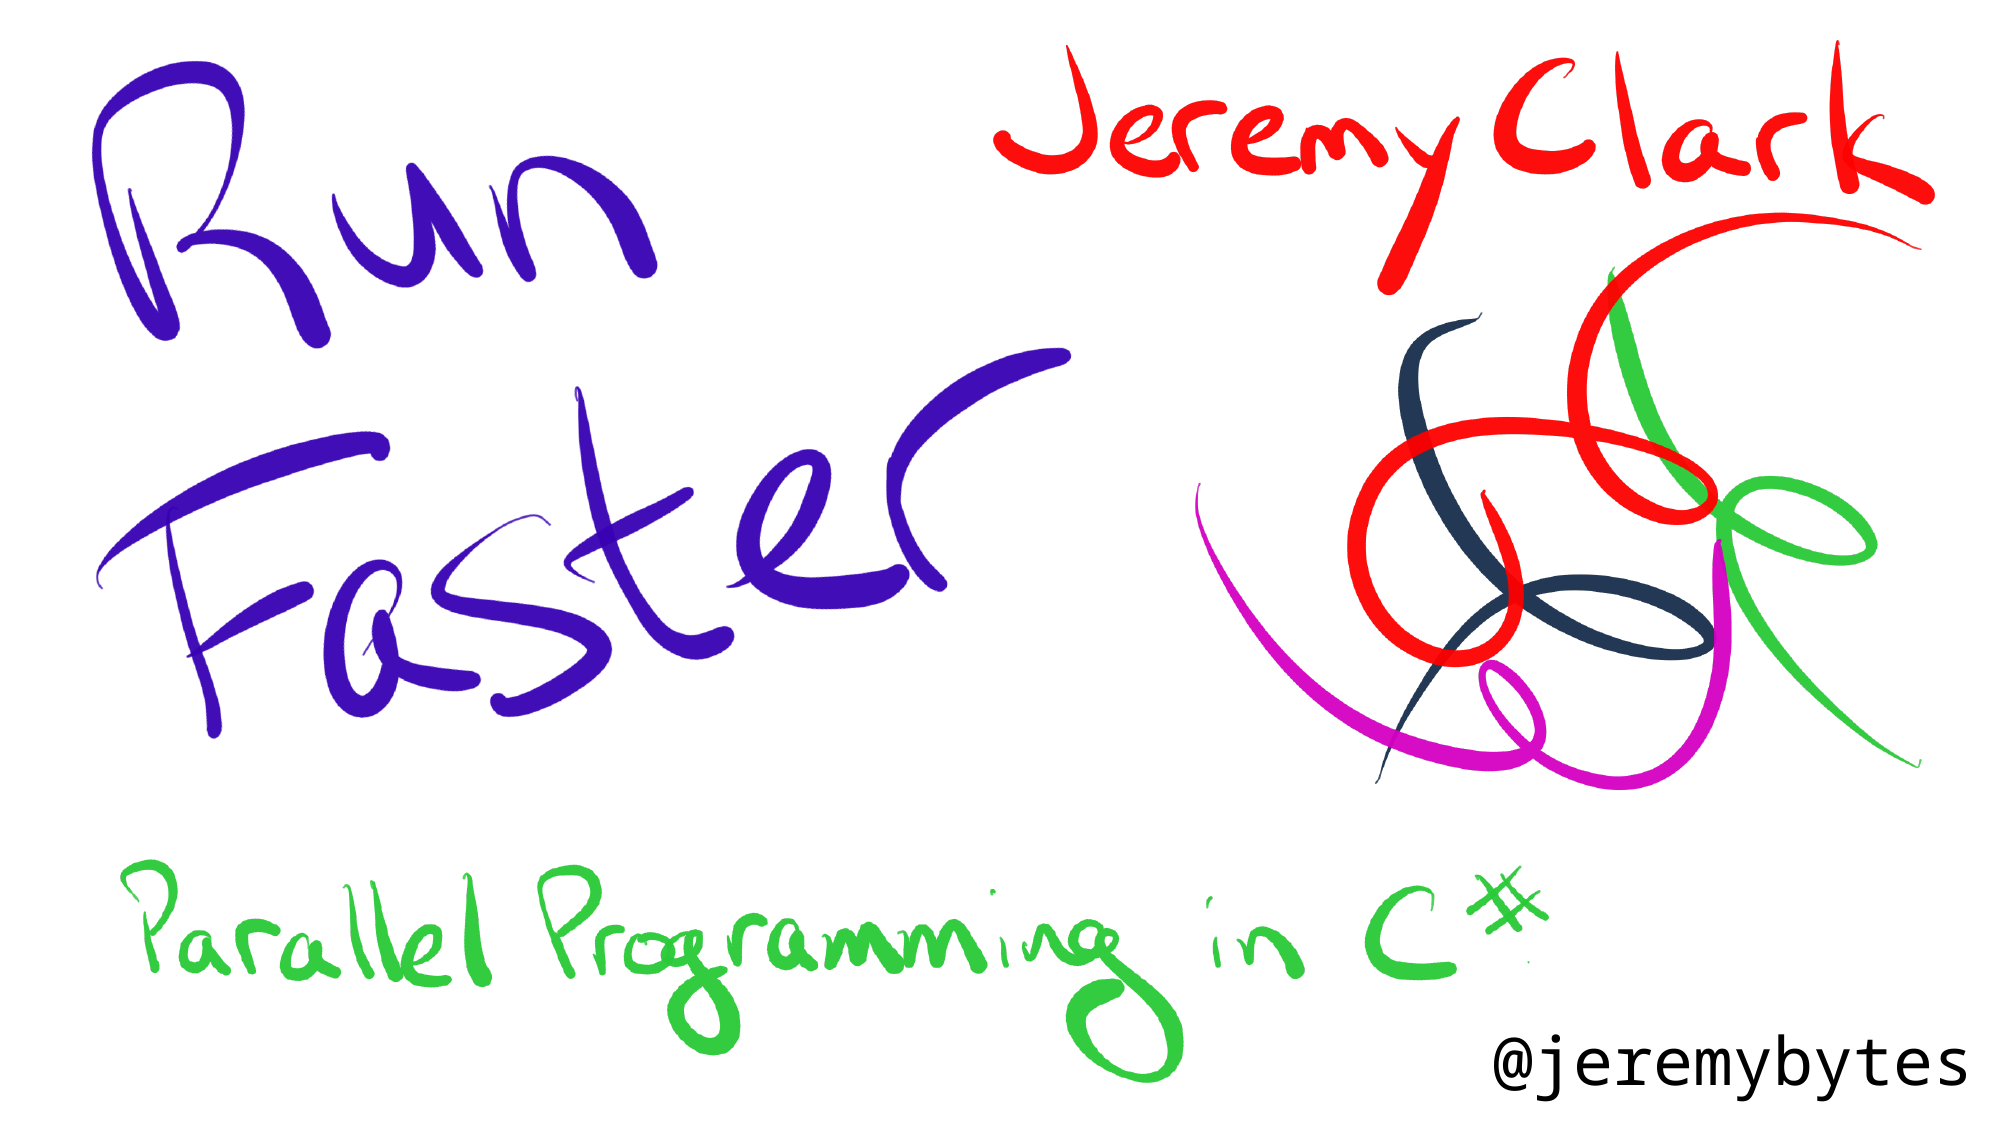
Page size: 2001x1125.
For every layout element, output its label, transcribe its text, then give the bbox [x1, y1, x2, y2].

text_box @jeremybytes [1479, 1011, 1989, 1107]
picture [81, 26, 1942, 1090]
